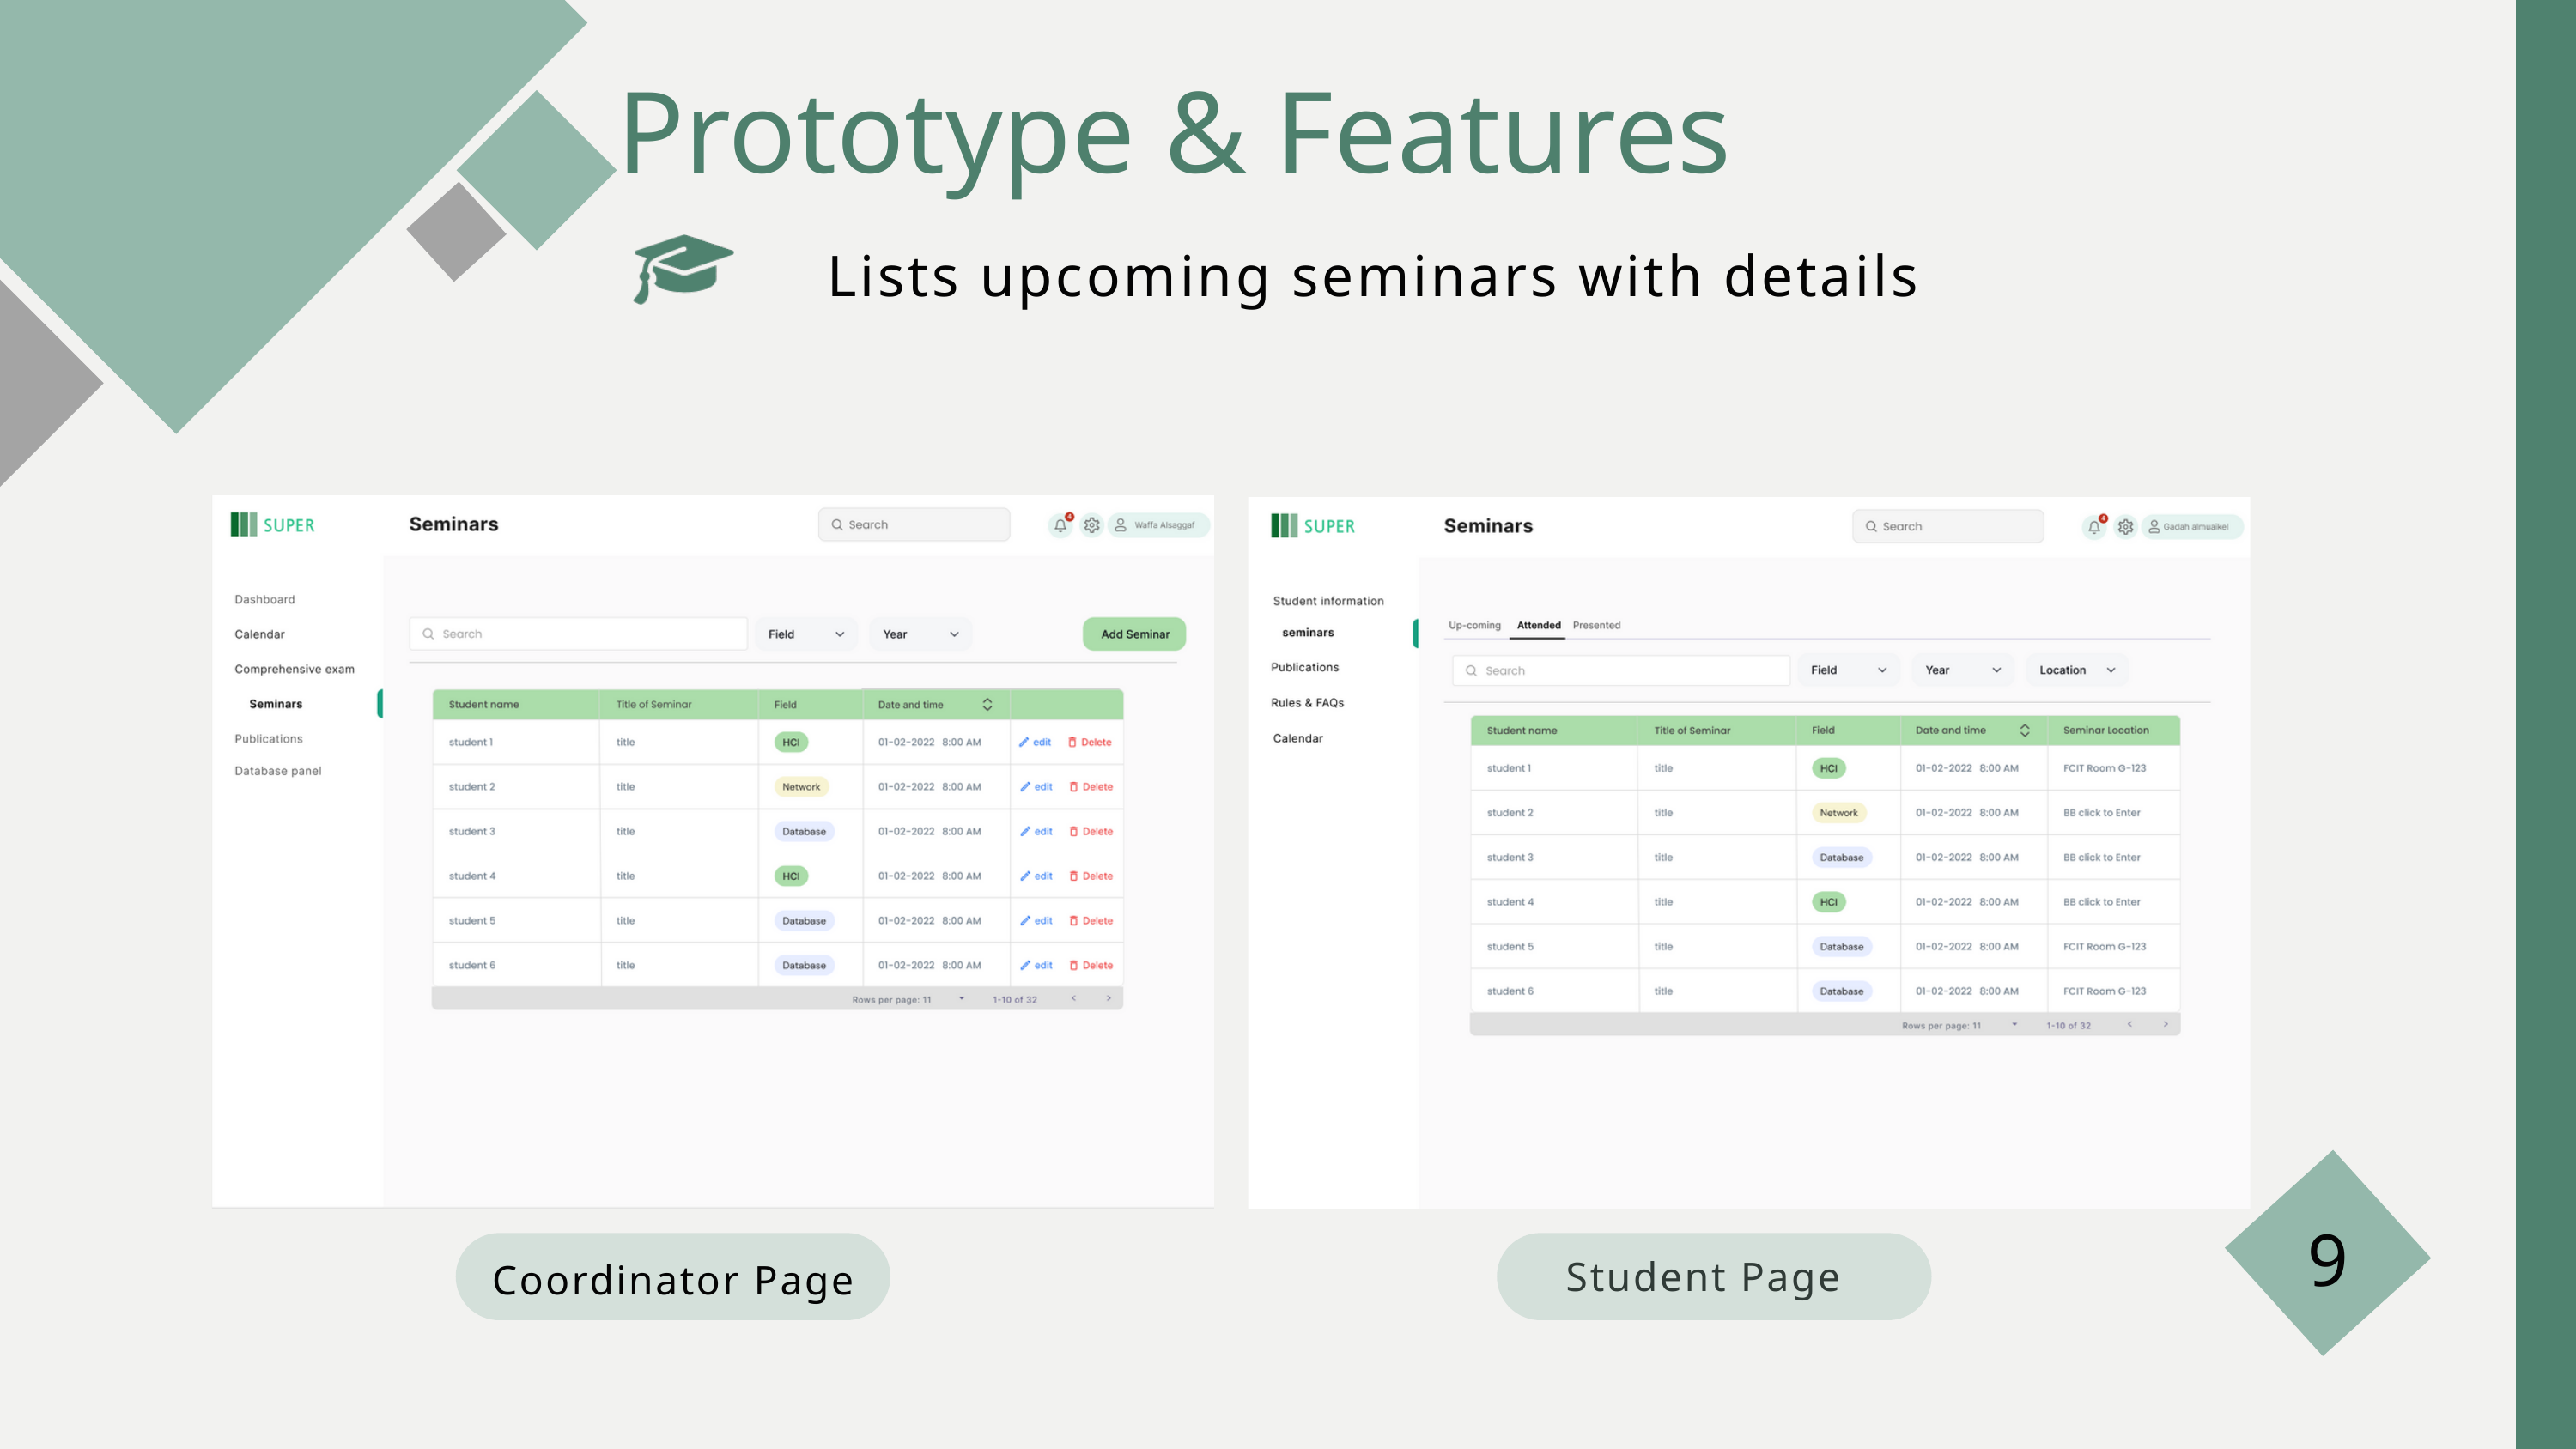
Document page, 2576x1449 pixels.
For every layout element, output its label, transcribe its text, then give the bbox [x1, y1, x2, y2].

text_box [211, 495, 1214, 1209]
text_box [1248, 497, 2251, 1209]
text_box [0, 0, 588, 517]
text_box [591, 143, 617, 197]
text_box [2515, 0, 2576, 1449]
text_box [455, 1233, 891, 1321]
text_box [2277, 1149, 2379, 1200]
text_box 9 [2275, 1200, 2380, 1300]
text_box Prototype & Features [617, 71, 1965, 196]
text_box Lists upcoming seminars with details [691, 228, 2075, 308]
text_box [1496, 1233, 1932, 1321]
text_box [633, 234, 734, 305]
text_box [2224, 1202, 2432, 1356]
